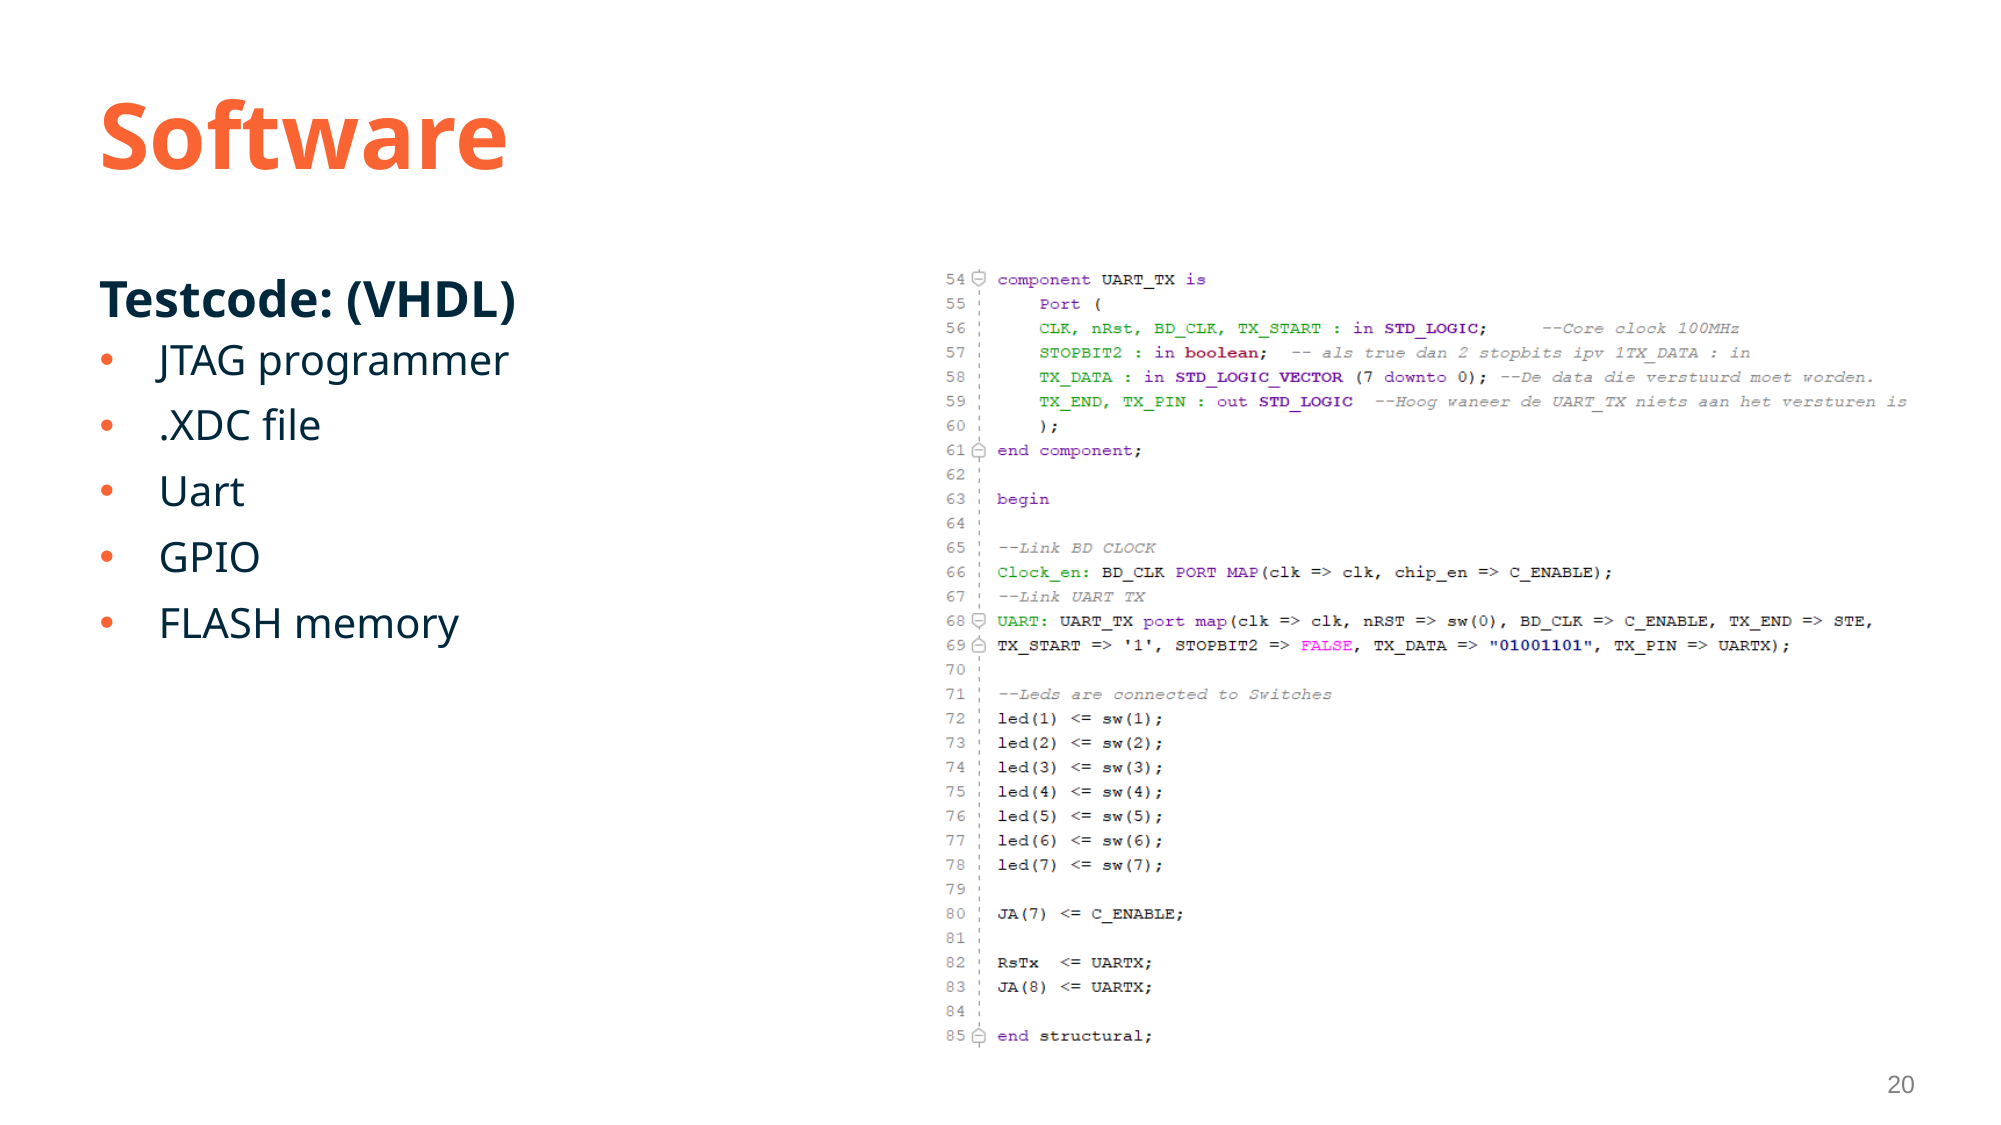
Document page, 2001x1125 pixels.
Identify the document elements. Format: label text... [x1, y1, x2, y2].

picture [937, 267, 1916, 1050]
slide_number 20 [1815, 1061, 1916, 1107]
title Software [84, 49, 1916, 233]
list Testcode: (VHDL) JTAG programmer .XDC file Uart GPIO FLASH memory [84, 267, 693, 1041]
